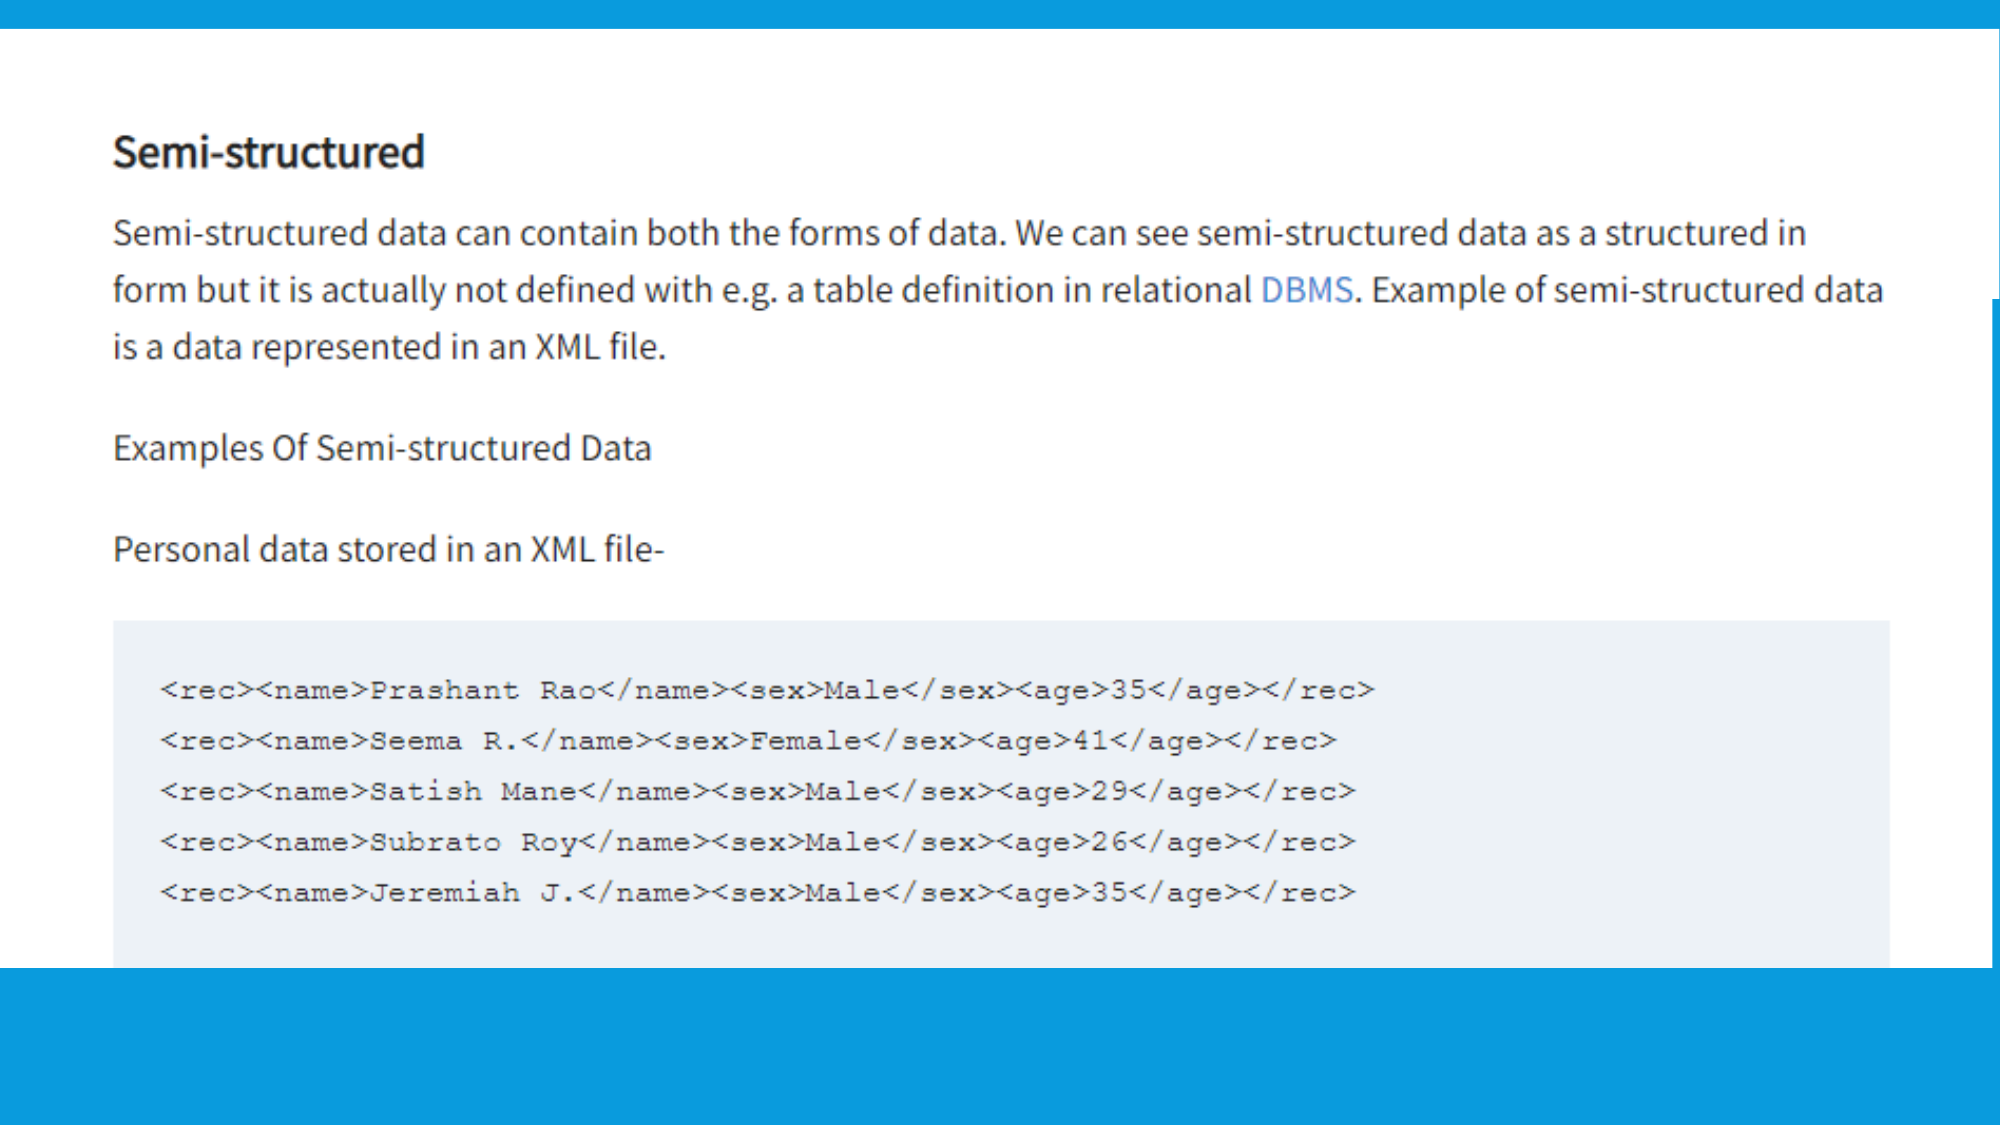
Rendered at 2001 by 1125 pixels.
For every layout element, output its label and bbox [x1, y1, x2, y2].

picture [0, 86, 1993, 967]
